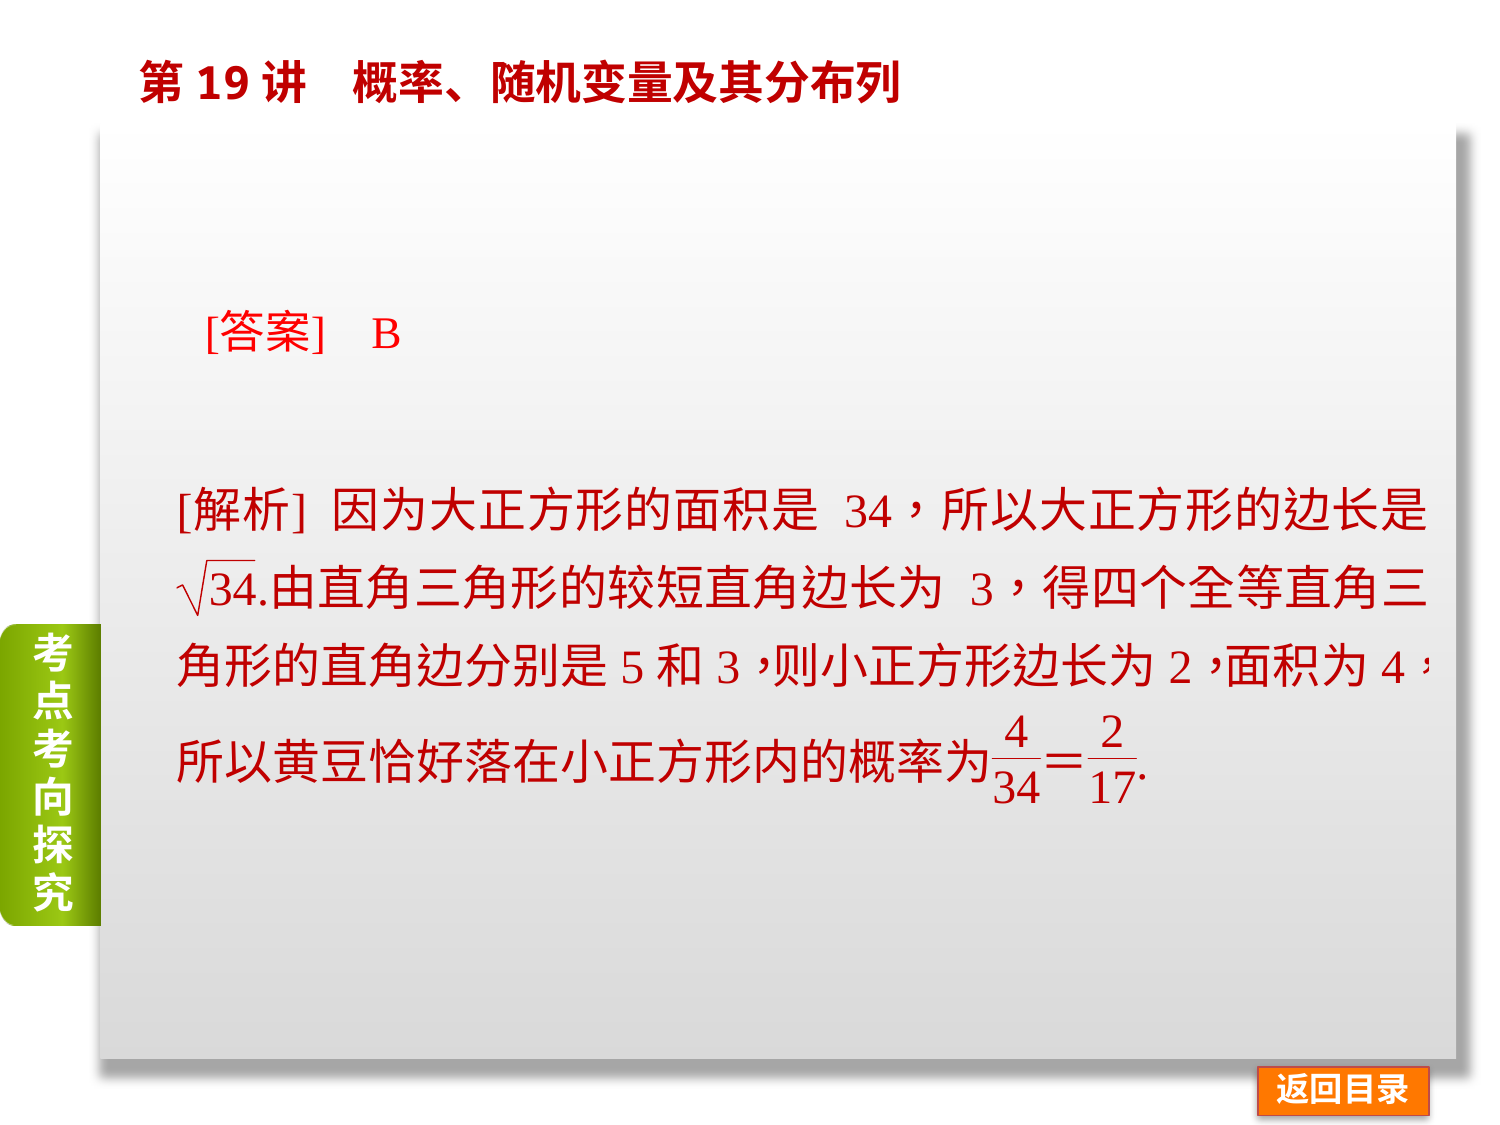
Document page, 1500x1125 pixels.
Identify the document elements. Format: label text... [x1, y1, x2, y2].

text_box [159, 302, 1094, 479]
text_box 第19讲 概率、随机变量及其分布列 [123, 42, 1223, 121]
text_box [176, 478, 1430, 1125]
picture [0, 623, 101, 927]
